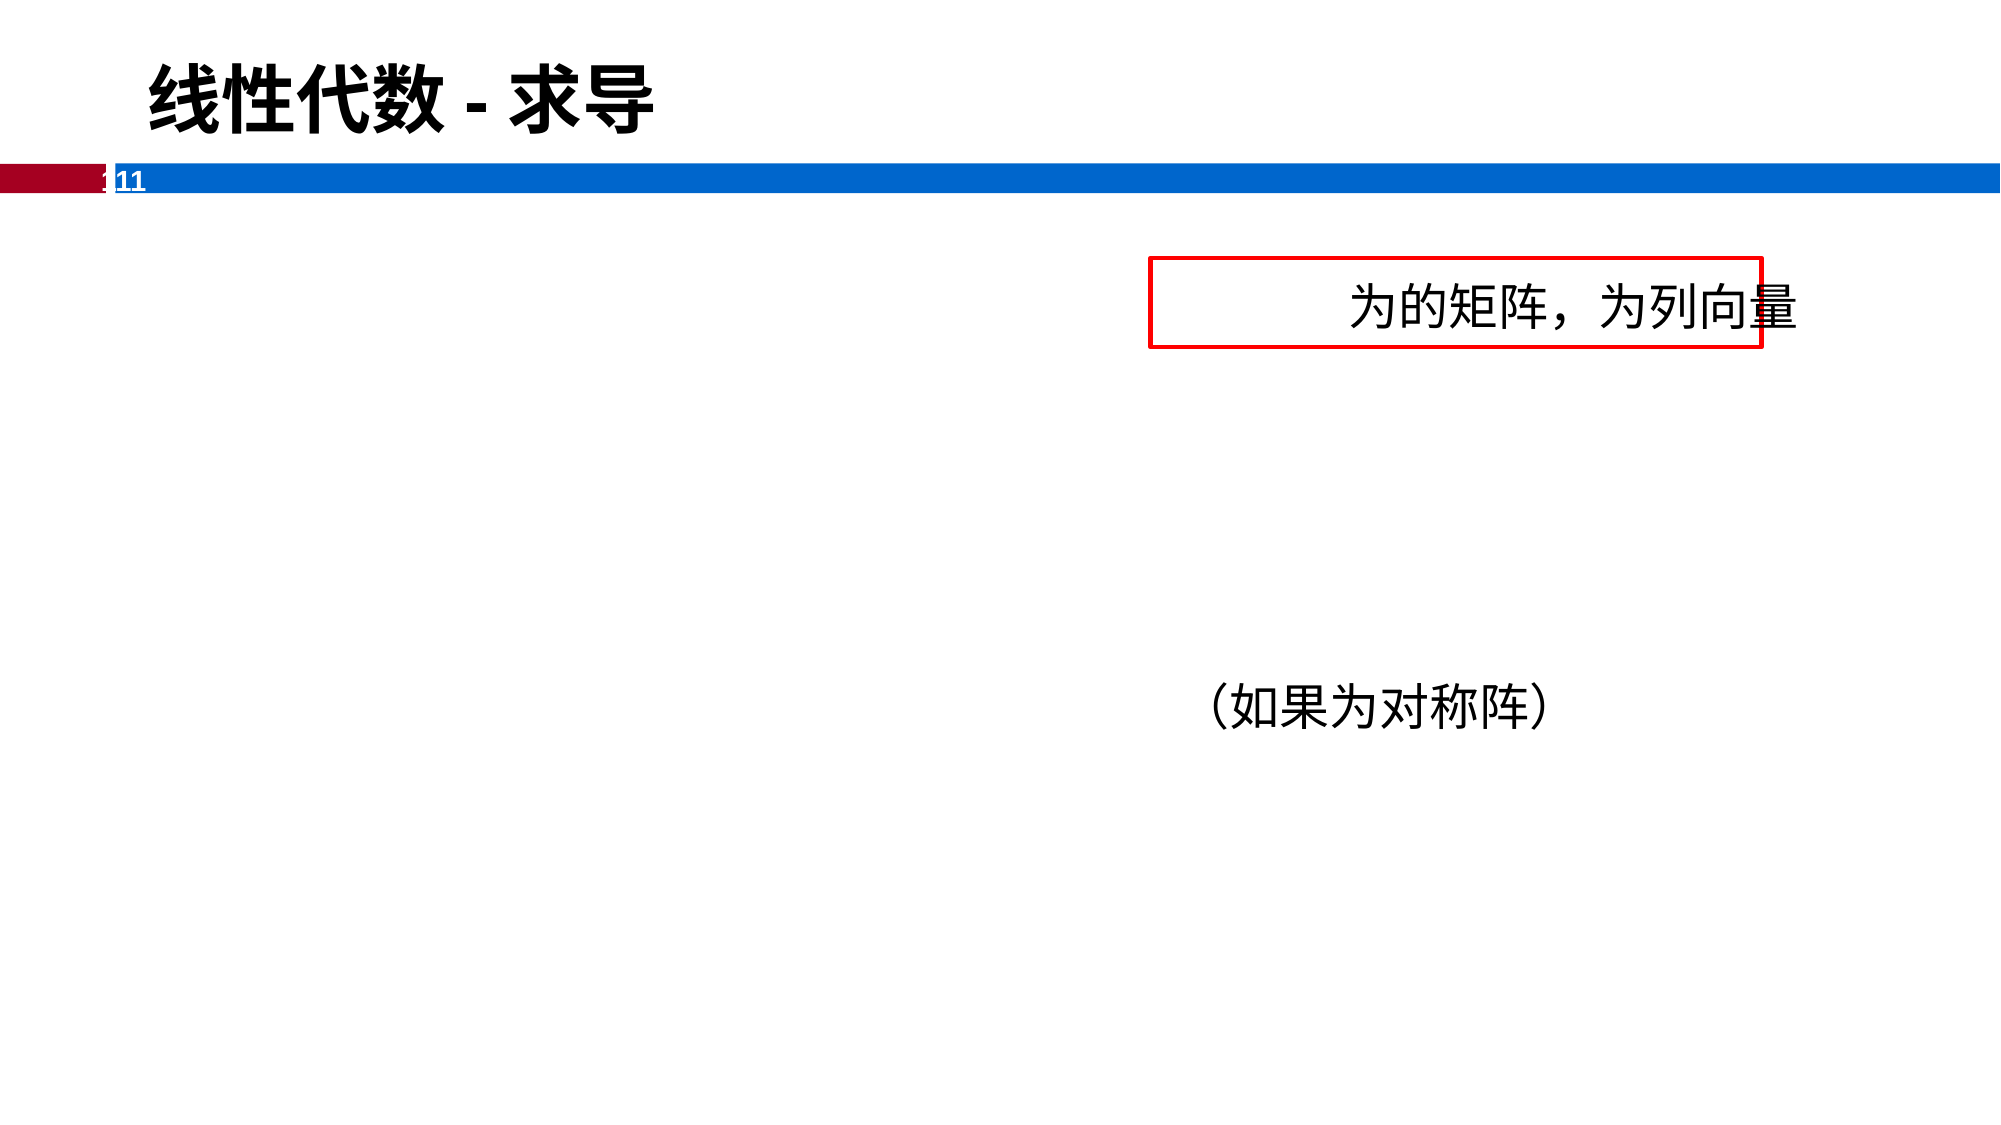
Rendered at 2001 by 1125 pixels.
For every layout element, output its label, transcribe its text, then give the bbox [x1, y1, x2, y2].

text_box [1148, 256, 1764, 349]
text_box 线性代数-求导 [131, 0, 1296, 196]
